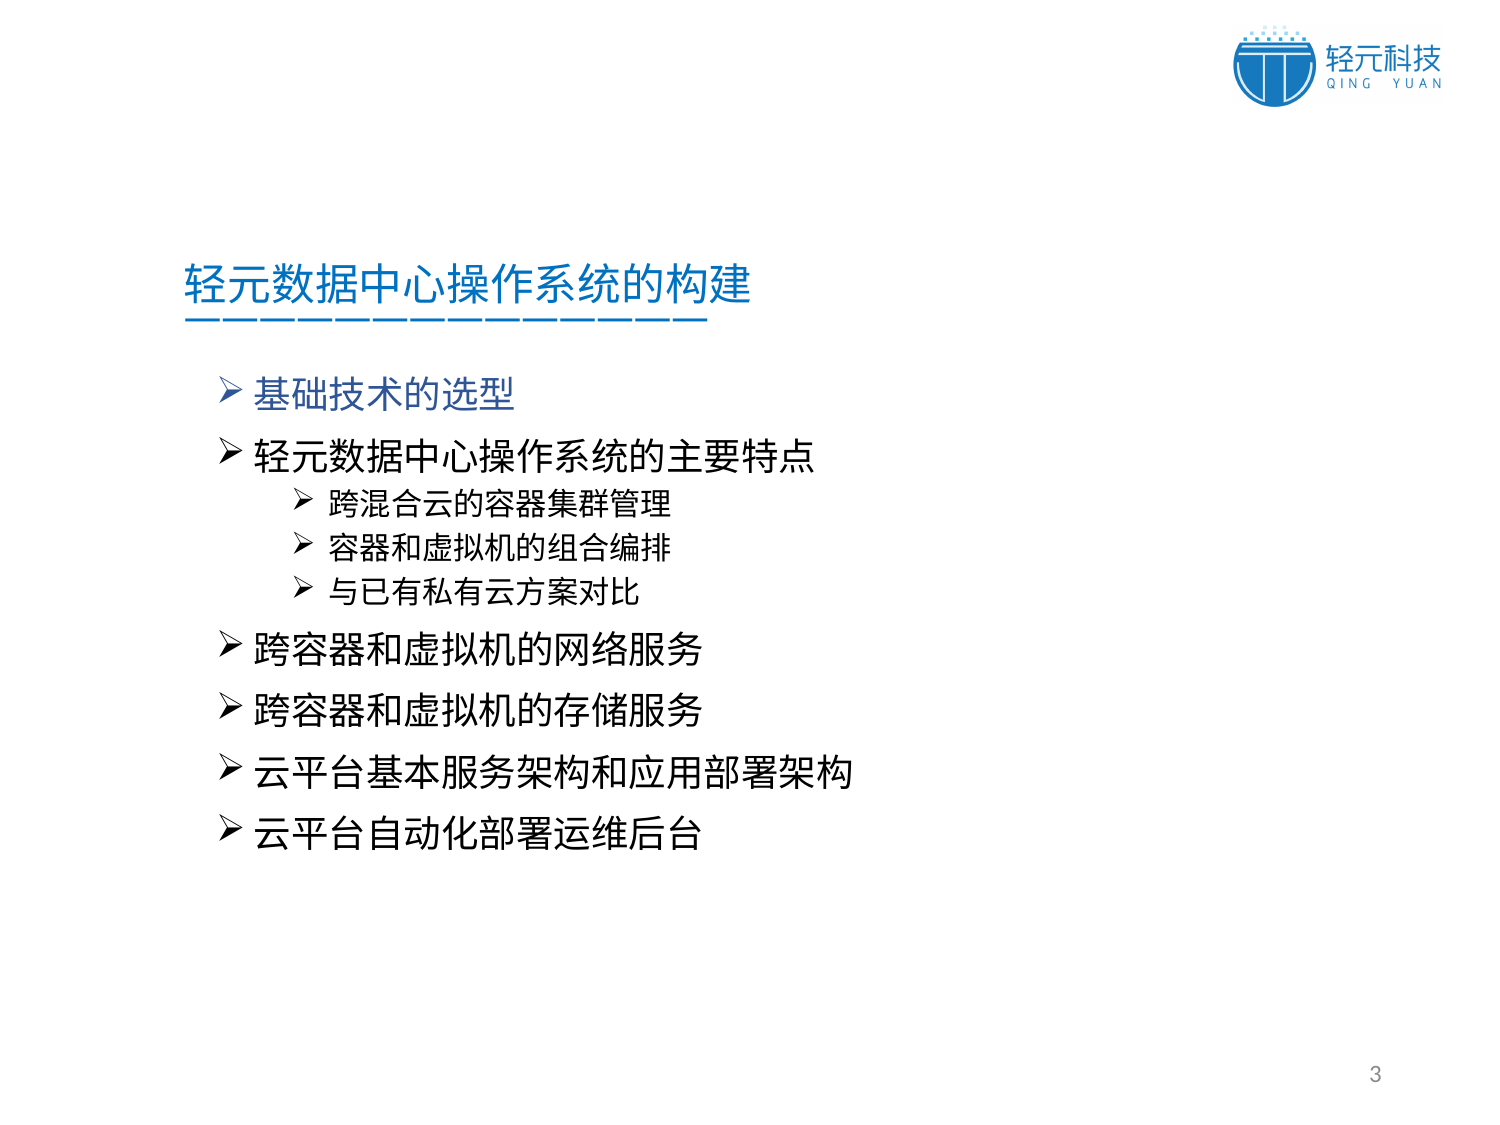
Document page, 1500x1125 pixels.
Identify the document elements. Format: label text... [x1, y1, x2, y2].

slide_number 3 [1059, 1042, 1397, 1103]
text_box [169, 249, 1370, 346]
picture [1231, 23, 1444, 109]
list 基础技术的选型 轻元数据中心操作系统的主要特点 跨混合云的容器集群管理 容器和虚拟机的组合编排 与已有私有云方案对比 跨容器和虚拟机的网络服务 跨容器和虚拟机的存储服务 云平台基本服务架构和应用部署架构 云平台自动化部署运维后台 [201, 346, 1300, 850]
